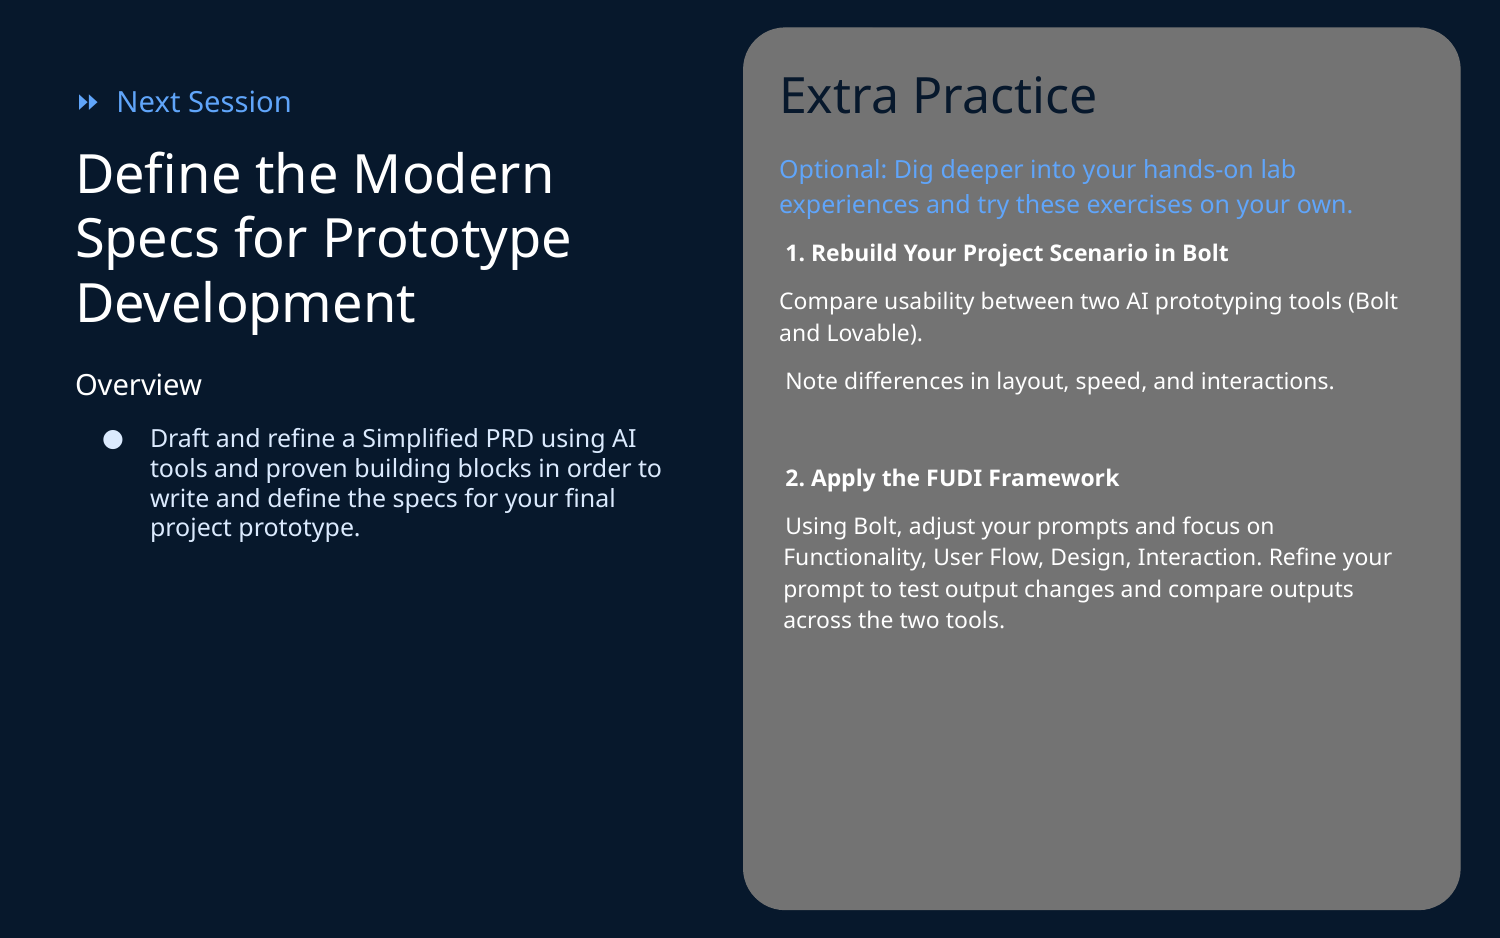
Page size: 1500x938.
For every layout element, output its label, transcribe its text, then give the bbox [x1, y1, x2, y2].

list Overview Draft and refine a Simplified PRD using AI tools and proven building blocks in order to write and define the specs for your final project prototype. [75, 366, 676, 896]
text_box Extra Practice Optional: Dig deeper into your hands-on lab experiences and try these exercises on your own. 1. Rebuild Your Project Scenario in Bolt Compare usability between two AI prototyping tools (Bolt and Lovable). Note differences in layout, speed, and interactions. 2. Apply the FUDI Framework Using Bolt, adjust your prompts and focus on Functionality, User Flow, Design, Interaction. Refine your prompt to test output changes and compare outputs across the two tools. [743, 27, 1461, 910]
title Define the Modern Specs for Prototype Development [75, 138, 676, 334]
text_box ⏩ Next Session [75, 83, 676, 119]
